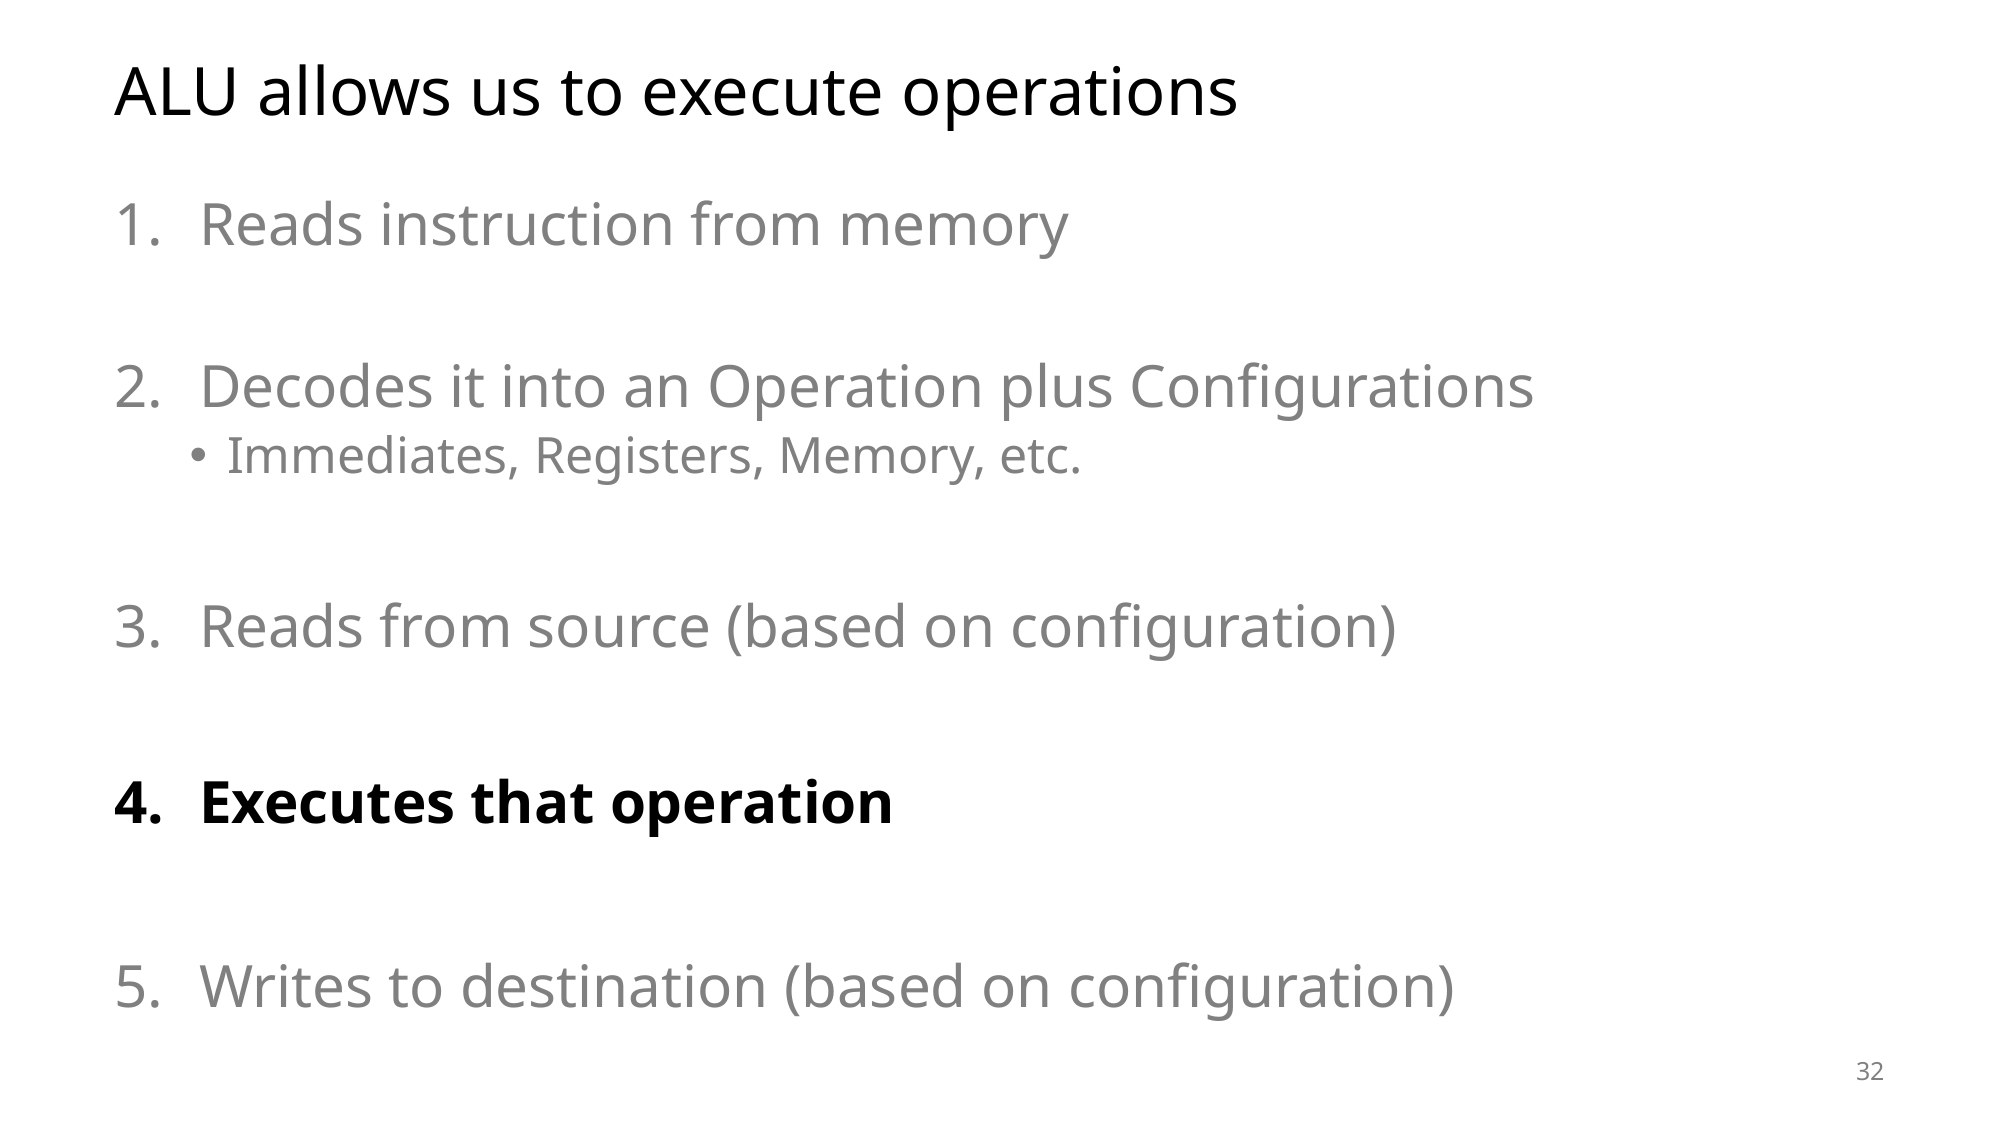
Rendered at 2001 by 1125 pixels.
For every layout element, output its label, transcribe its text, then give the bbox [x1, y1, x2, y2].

slide_number 32 [1749, 1042, 1900, 1103]
title ALU allows us to execute operations [99, 37, 1900, 150]
list Reads instruction from memory Decodes it into an Operation plus Configurations Immediates, Registers, Memory, etc. Reads from source (based on configuration) Executes that operation Writes to destination (based on configuration) [99, 187, 1900, 1013]
